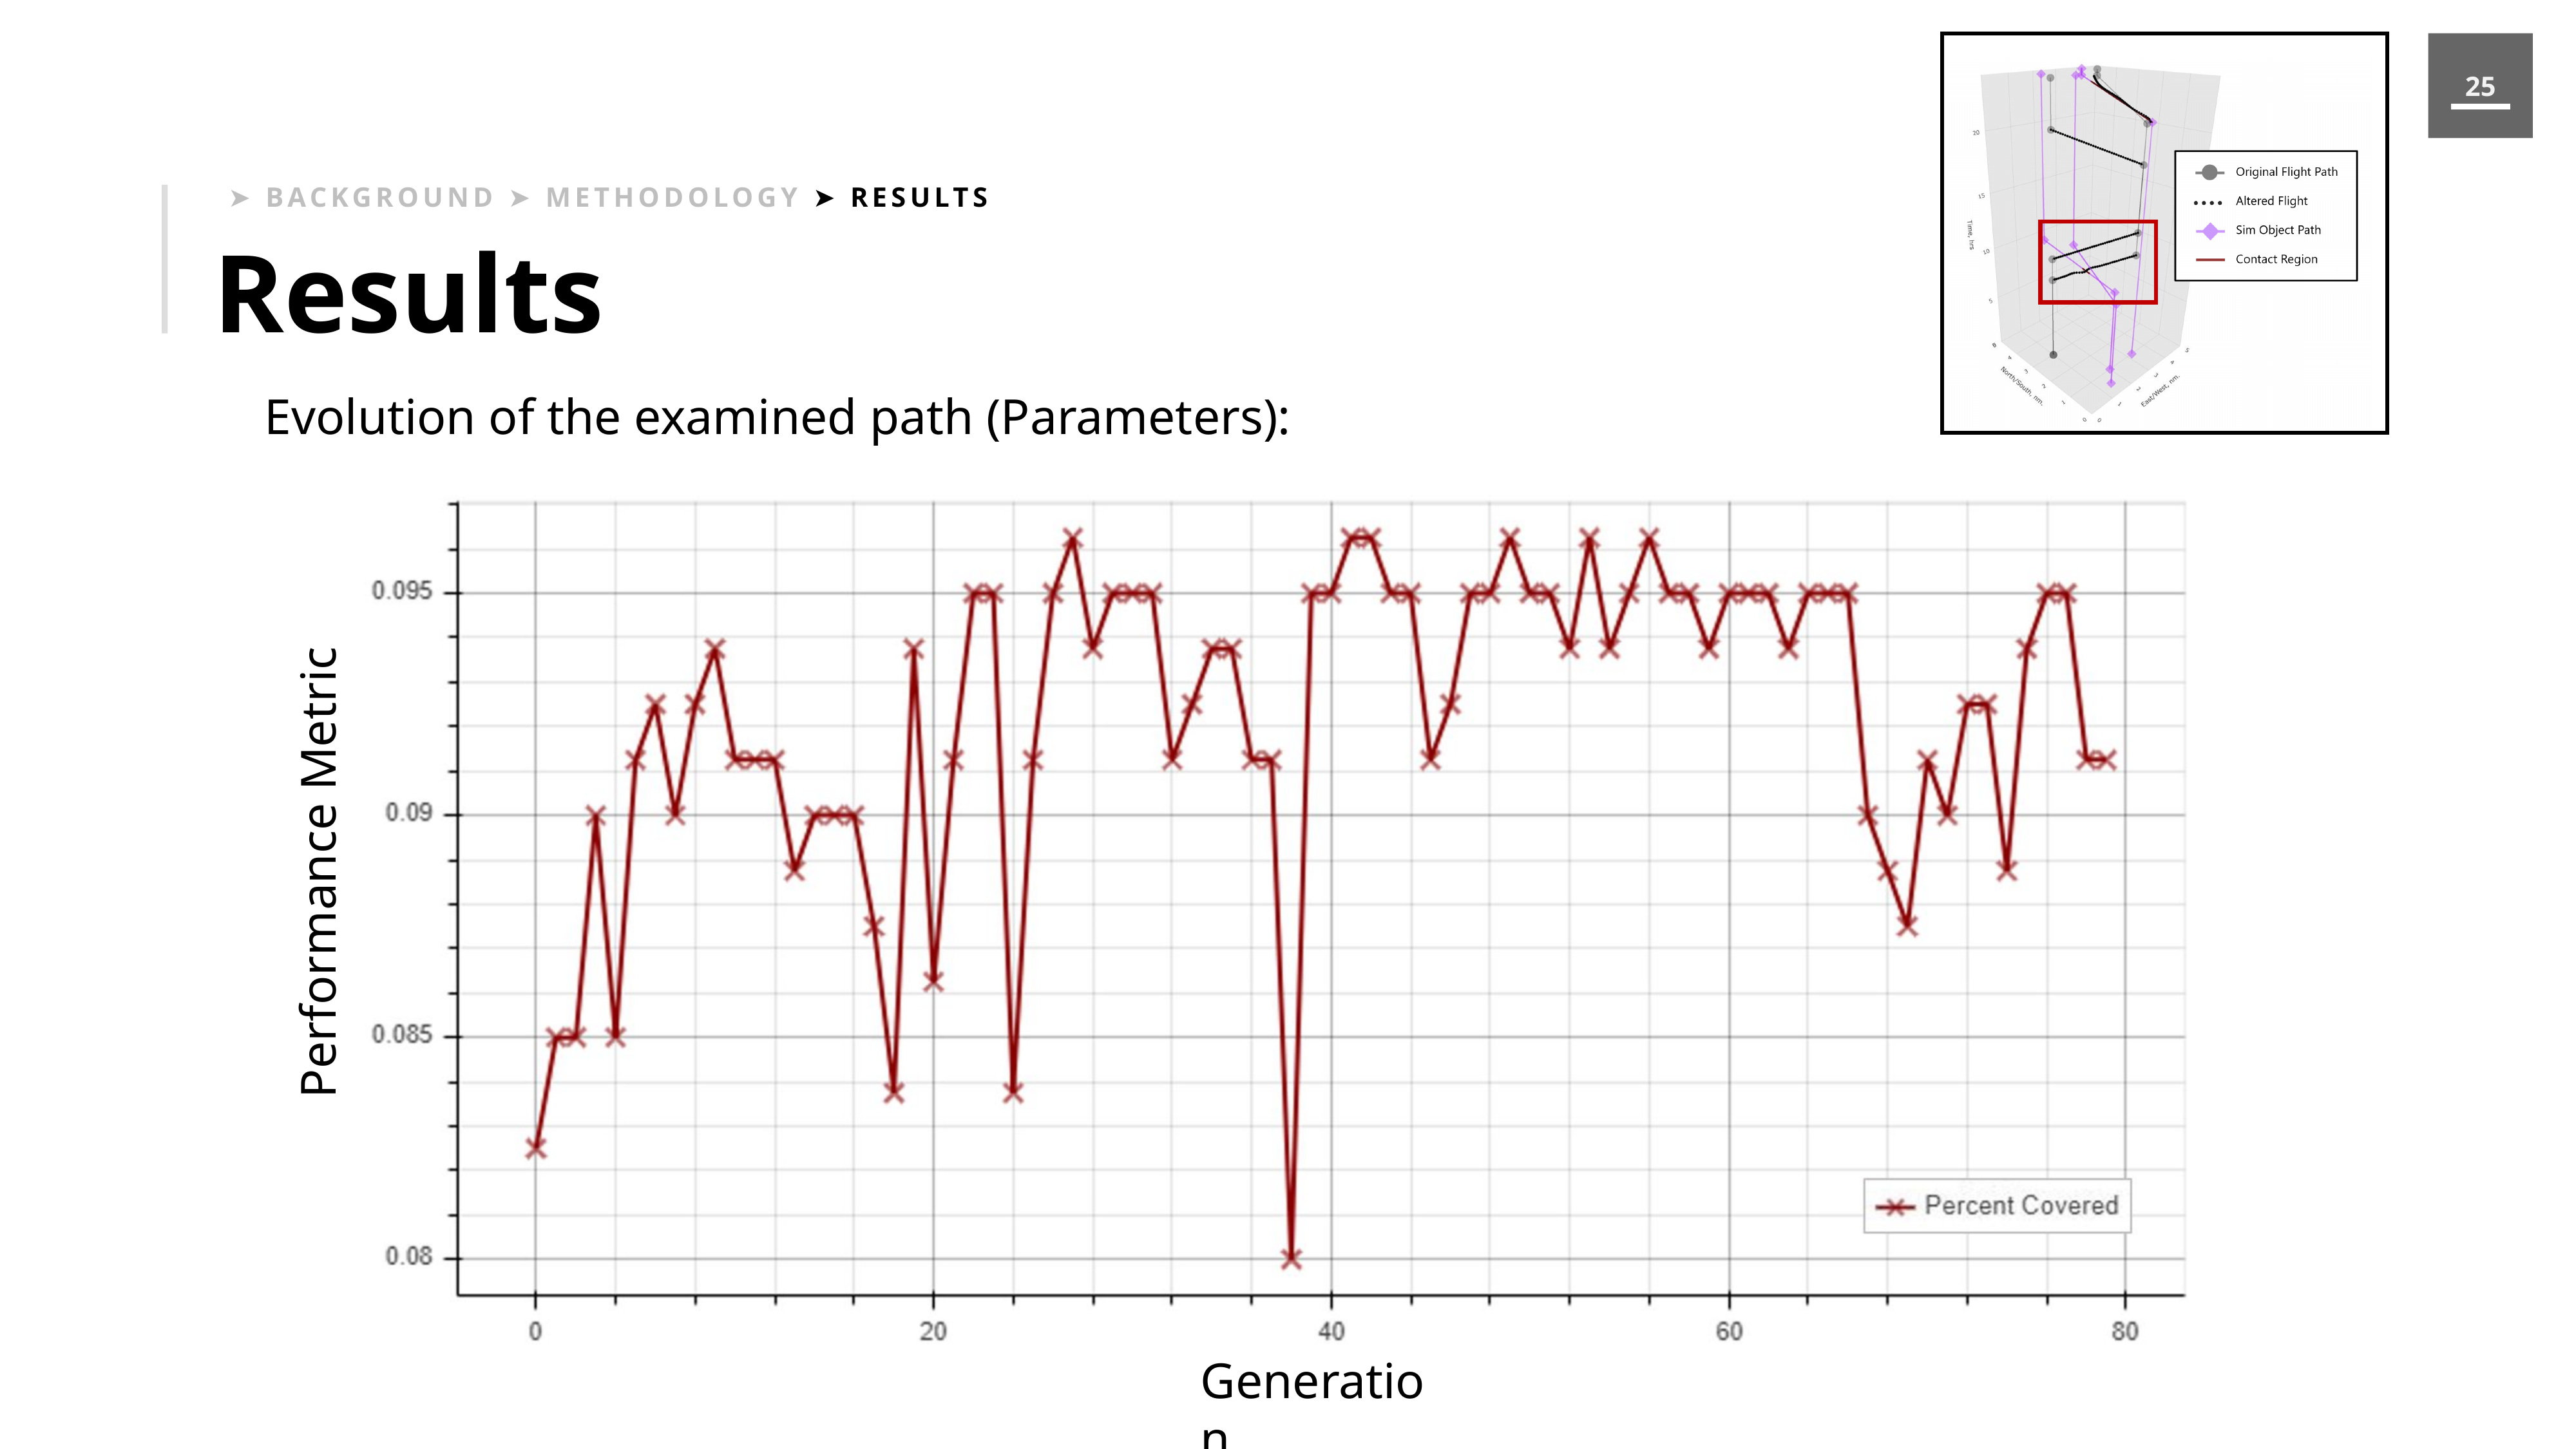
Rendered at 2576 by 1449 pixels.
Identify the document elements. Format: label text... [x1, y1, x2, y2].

text_box Results [204, 220, 614, 359]
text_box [1942, 33, 2388, 433]
text_box Evolution of the examined path (Parameters): [254, 381, 1324, 450]
text_box Generation [1191, 1367, 1456, 1449]
text_box ➤ BACKGROUND ➤ METHODOLOGY ➤ RESULTS [218, 175, 1303, 217]
picture [353, 473, 2209, 1367]
text_box [161, 184, 168, 334]
